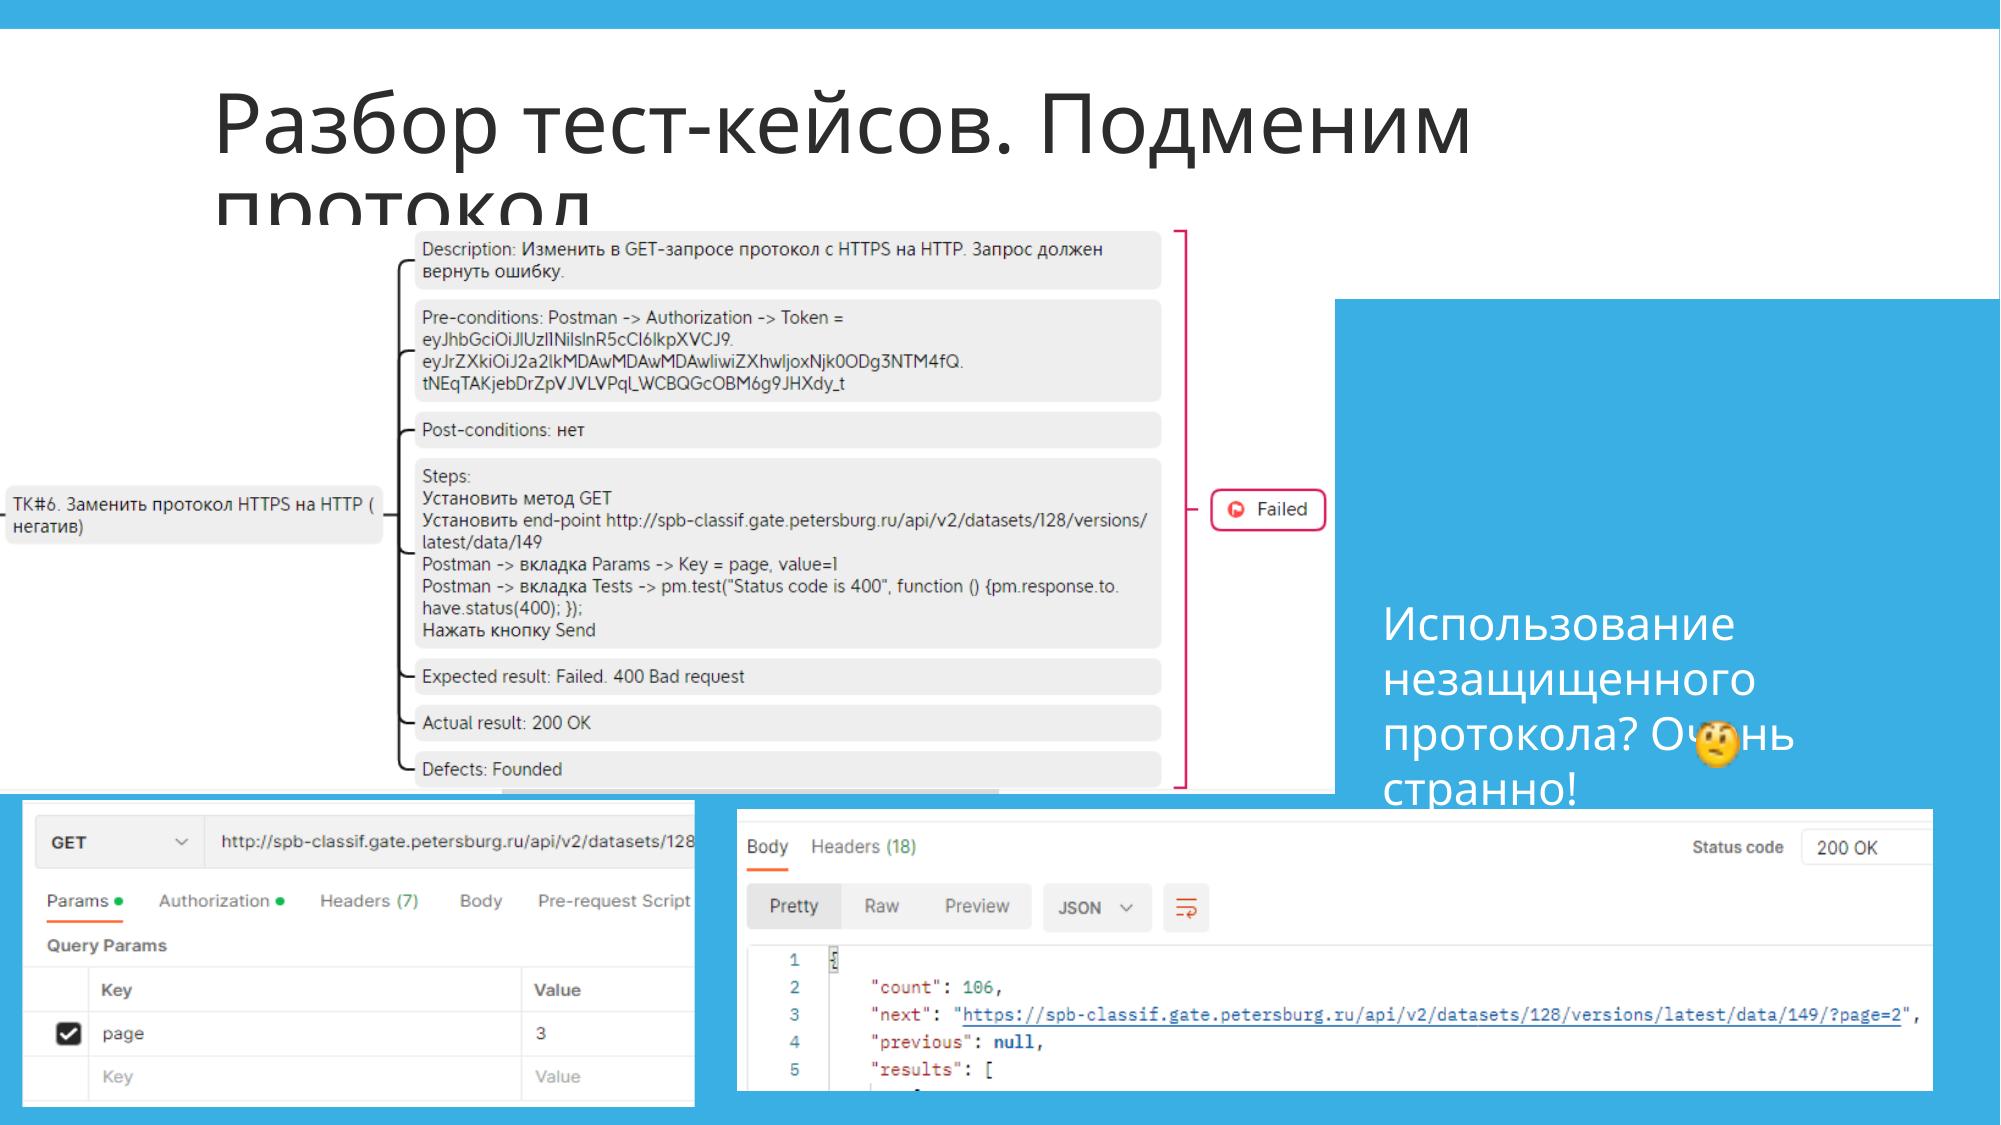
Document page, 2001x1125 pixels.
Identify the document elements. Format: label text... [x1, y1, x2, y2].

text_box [1367, 586, 1989, 770]
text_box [22, 800, 695, 1108]
picture [0, 224, 1335, 795]
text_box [736, 809, 1933, 1092]
title Разбор тест-кейсов. Подменим протокол. [197, 46, 1803, 295]
